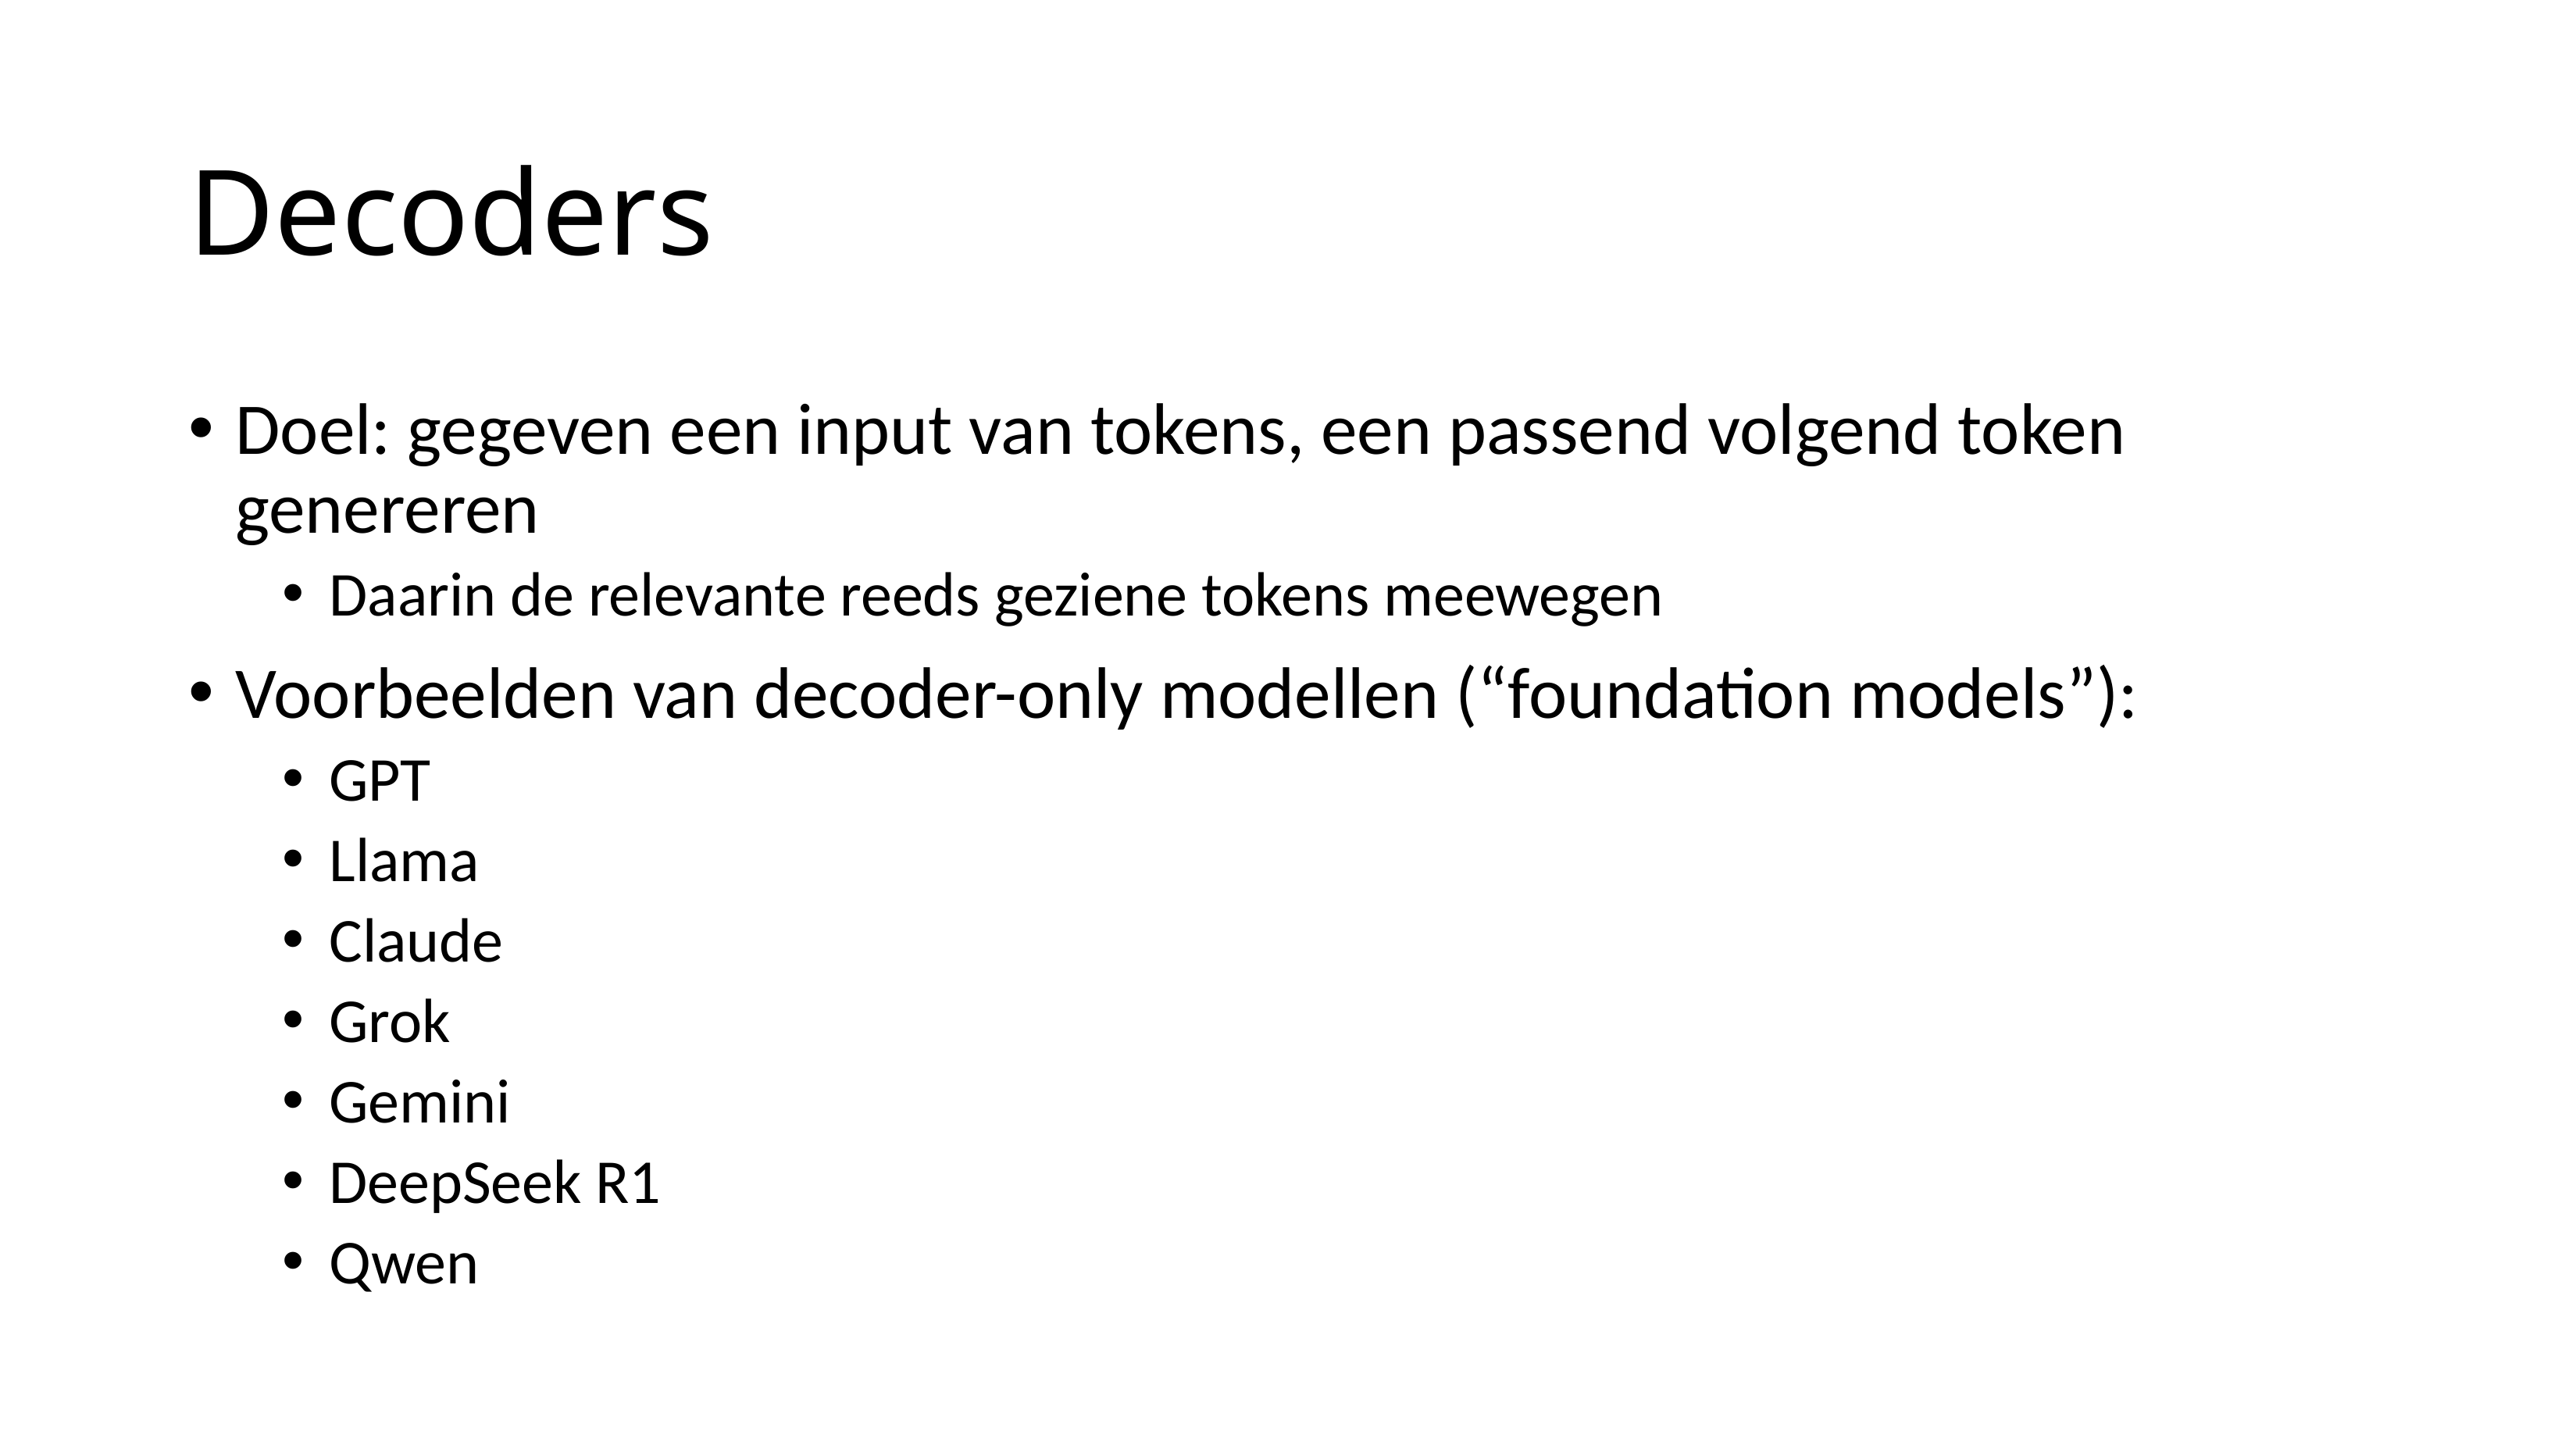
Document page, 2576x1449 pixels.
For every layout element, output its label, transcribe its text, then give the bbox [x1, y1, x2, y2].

title Decoders [177, 77, 2399, 358]
list Doel: gegeven een input van tokens, een passend volgend token genereren Daarin de relevante reeds geziene tokens meewegen Voorbeelden van decoder-only modellen (“foundation models”): GPT Llama Claude Grok Gemini DeepSeek R1 Qwen [177, 385, 2399, 1304]
